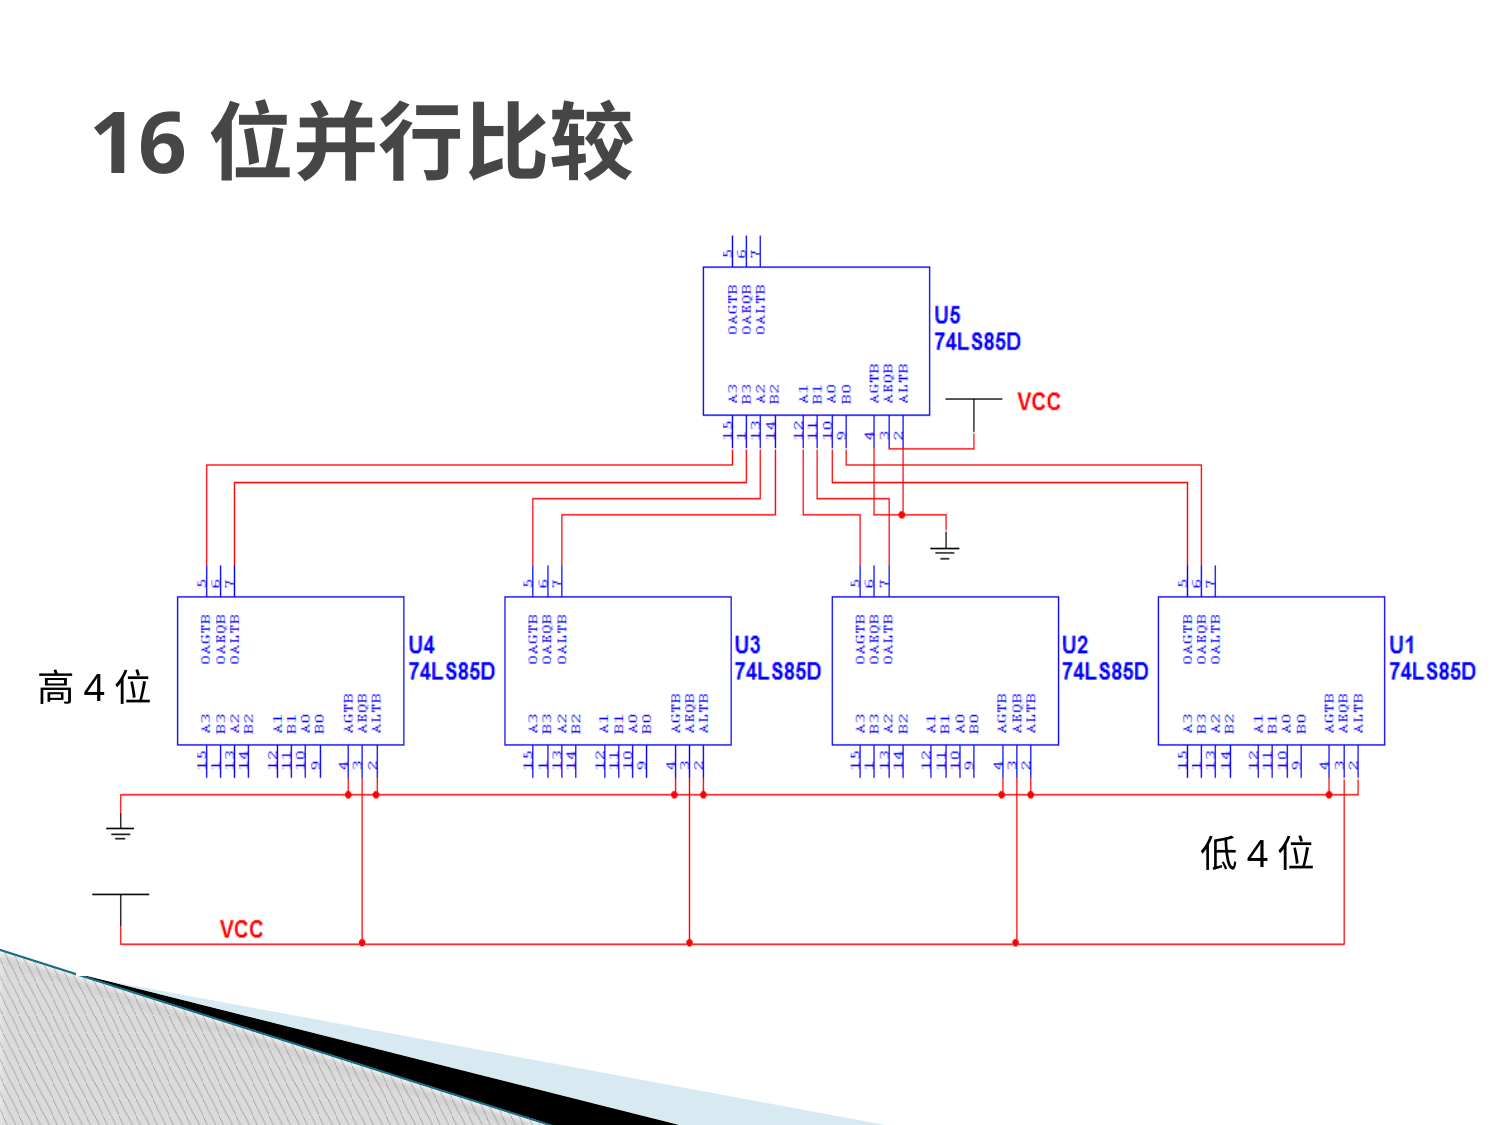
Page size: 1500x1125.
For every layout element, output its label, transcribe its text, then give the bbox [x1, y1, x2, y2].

text_box 高4位 [22, 656, 70, 717]
picture [76, 207, 1484, 977]
title 16位并行比较 [75, 45, 1425, 209]
